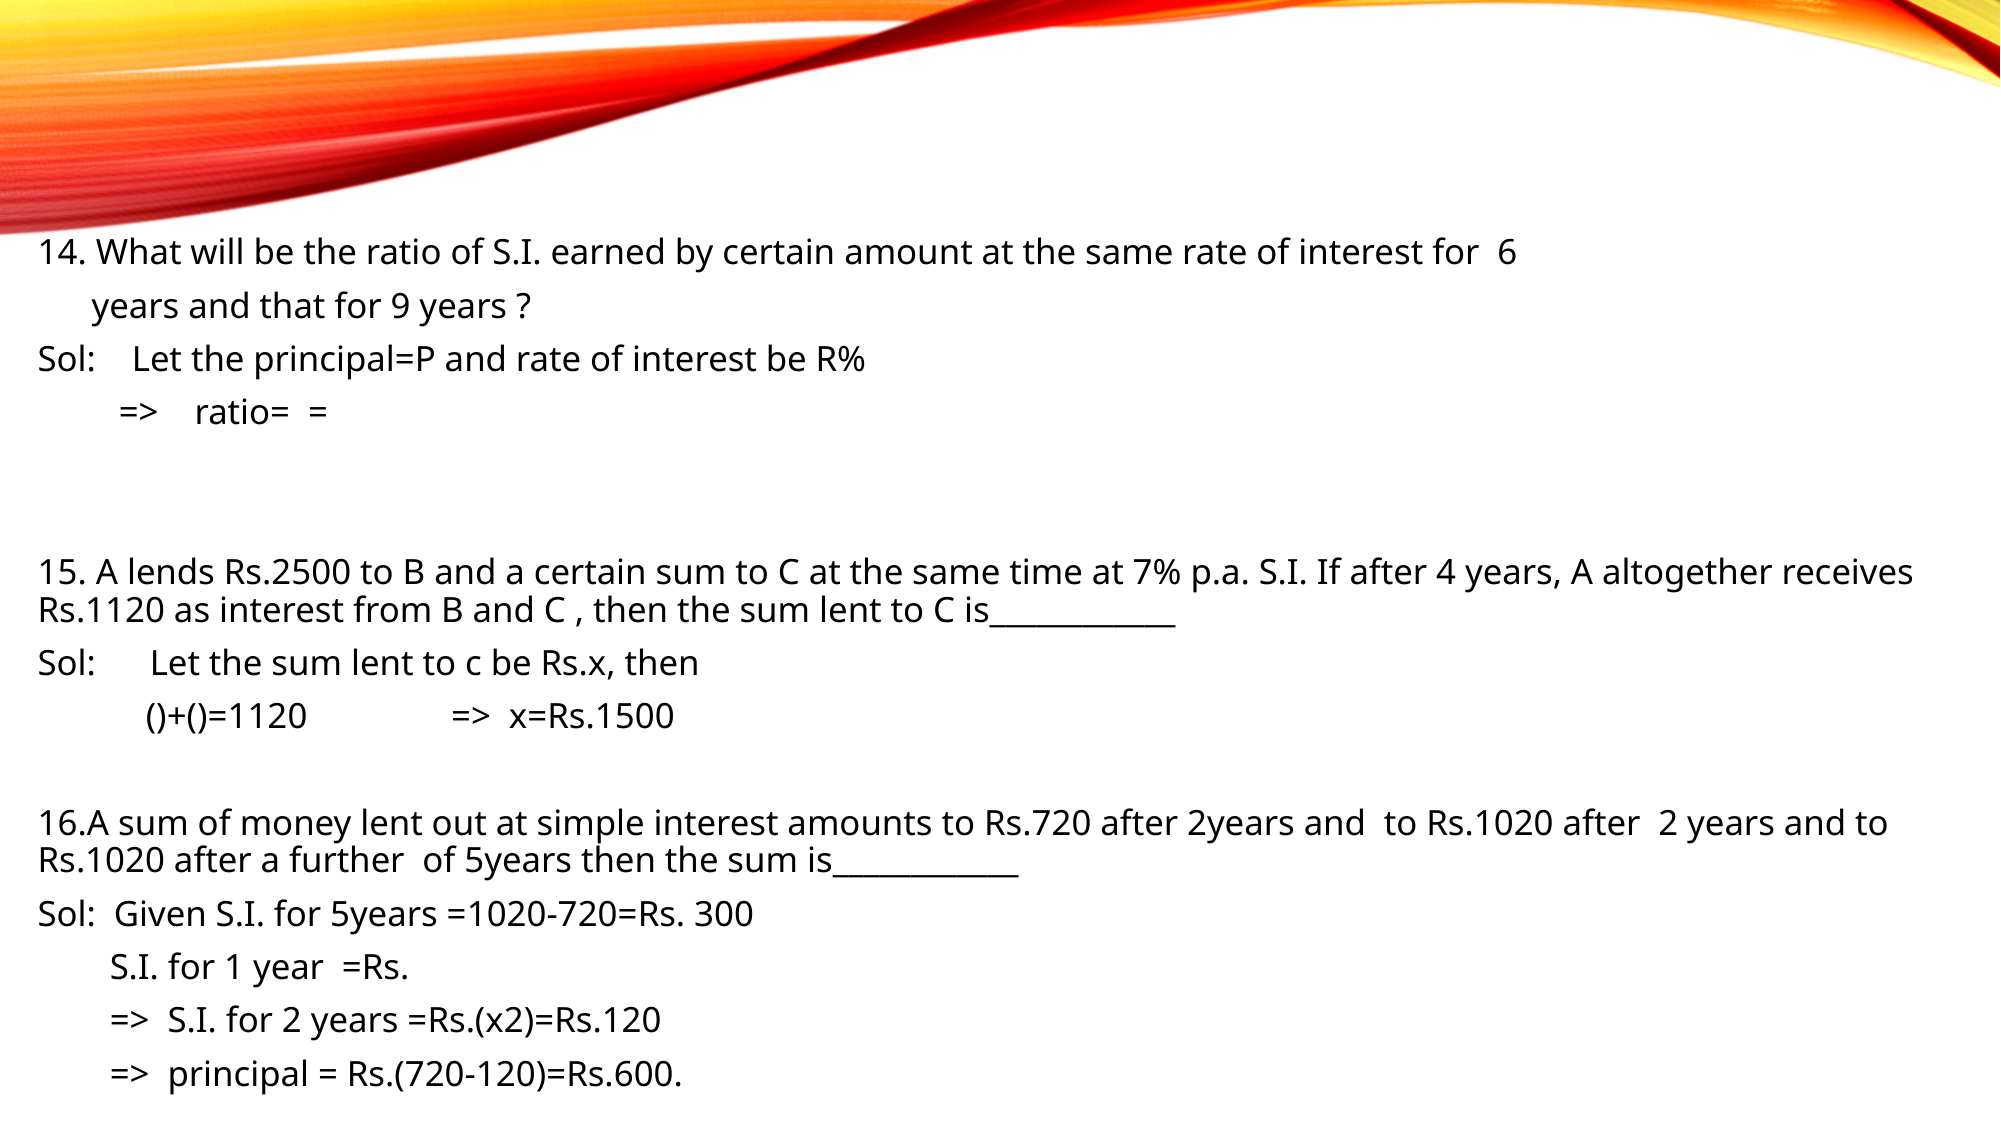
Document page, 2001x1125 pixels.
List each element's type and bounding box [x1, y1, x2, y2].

picture [0, 0, 2000, 237]
